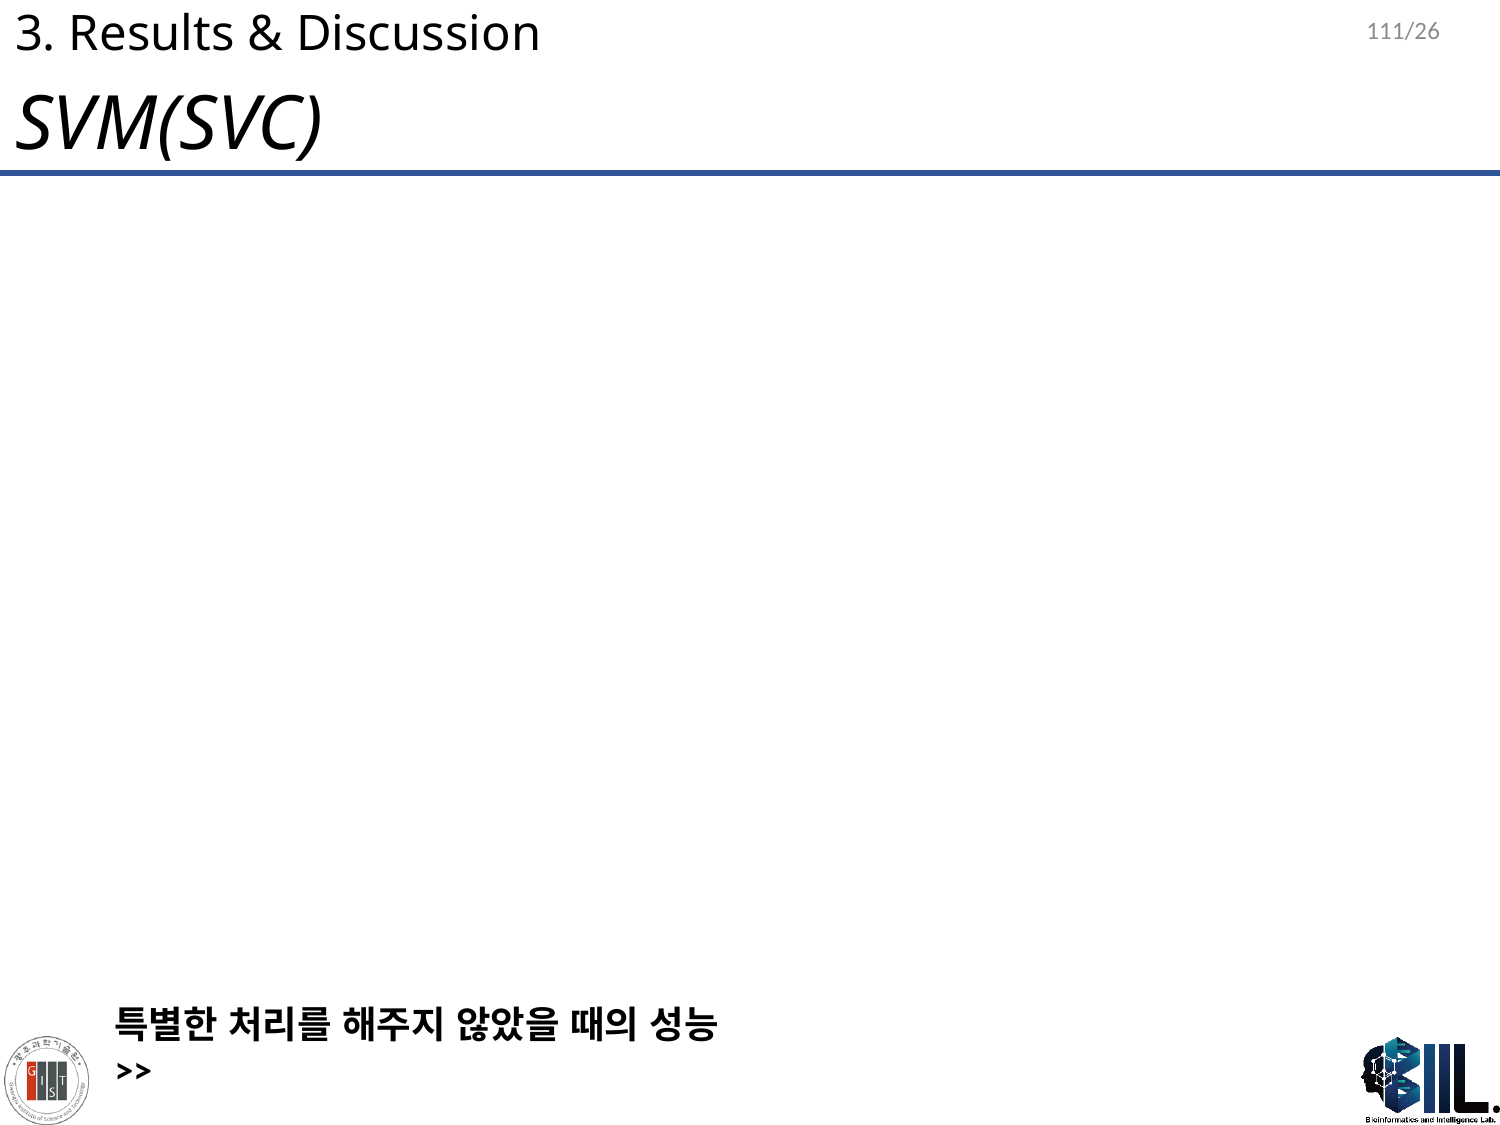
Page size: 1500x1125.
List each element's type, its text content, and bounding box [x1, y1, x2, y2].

picture [1361, 1099, 1500, 1125]
slide_number 111/26 [1117, 0, 1455, 60]
title 3. Results & Discussion [0, 0, 602, 68]
picture [4, 1036, 89, 1125]
text_box 특별한 처리를 해주지 않았을 때의 성능 >> [99, 993, 1500, 1099]
text_box SVM(SVC) [0, 176, 1238, 183]
text_box SVM(SVC) [0, 68, 1238, 170]
